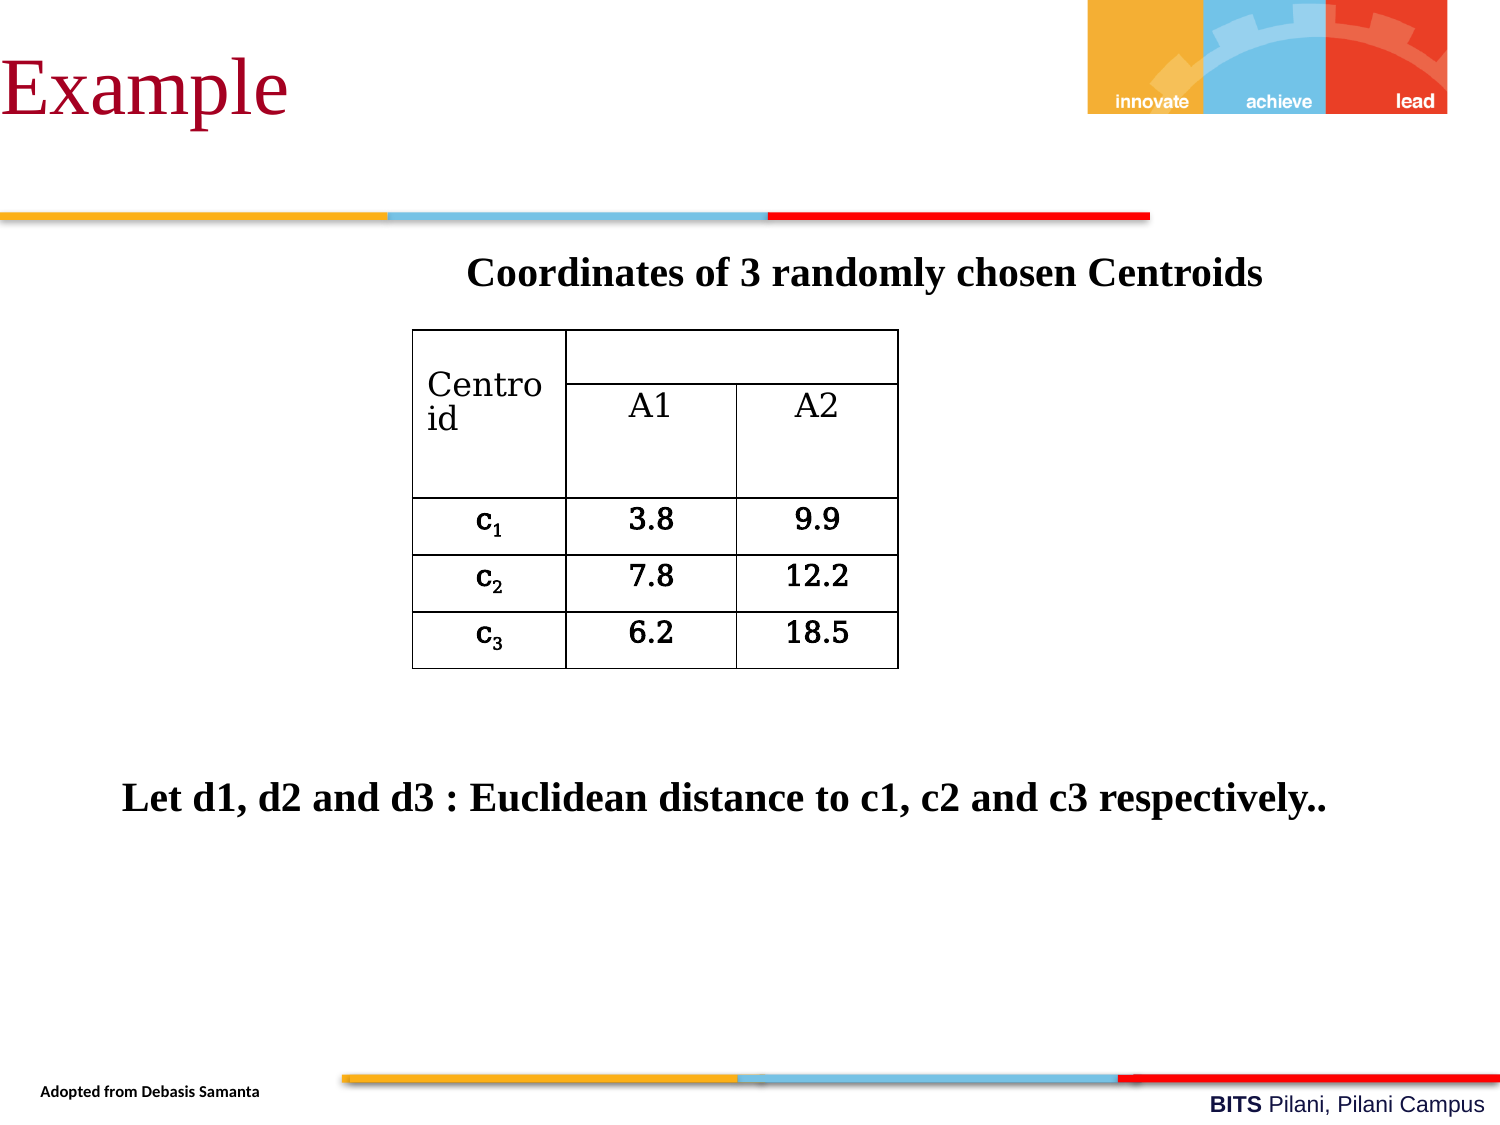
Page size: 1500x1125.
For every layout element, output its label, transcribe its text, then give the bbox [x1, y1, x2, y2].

table_cell 7.8 [567, 556, 736, 611]
picture [1087, 0, 1448, 114]
table_header [567, 331, 897, 383]
table_cell 12.2 [737, 556, 897, 611]
table_cell c2 [413, 556, 565, 611]
list Coordinates of 3 randomly chosen Centroids Let d1, d2 and d3 : Euclidean distance to c1, c2 and c3 respectively.. [50, 245, 1400, 988]
table_cell A2 [737, 385, 897, 497]
table_cell 9.9 [737, 499, 897, 554]
table_cell A1 [567, 385, 736, 497]
table_cell c3 [413, 613, 565, 668]
table_cell 3.8 [567, 499, 736, 554]
table_cell 18.5 [737, 613, 897, 668]
title Example [0, 33, 1350, 156]
table_cell c1 [413, 499, 565, 554]
table_cell 6.2 [567, 613, 736, 668]
text_box Adopted from Debasis Samanta [25, 1073, 280, 1109]
table_header Centroid [413, 331, 565, 497]
